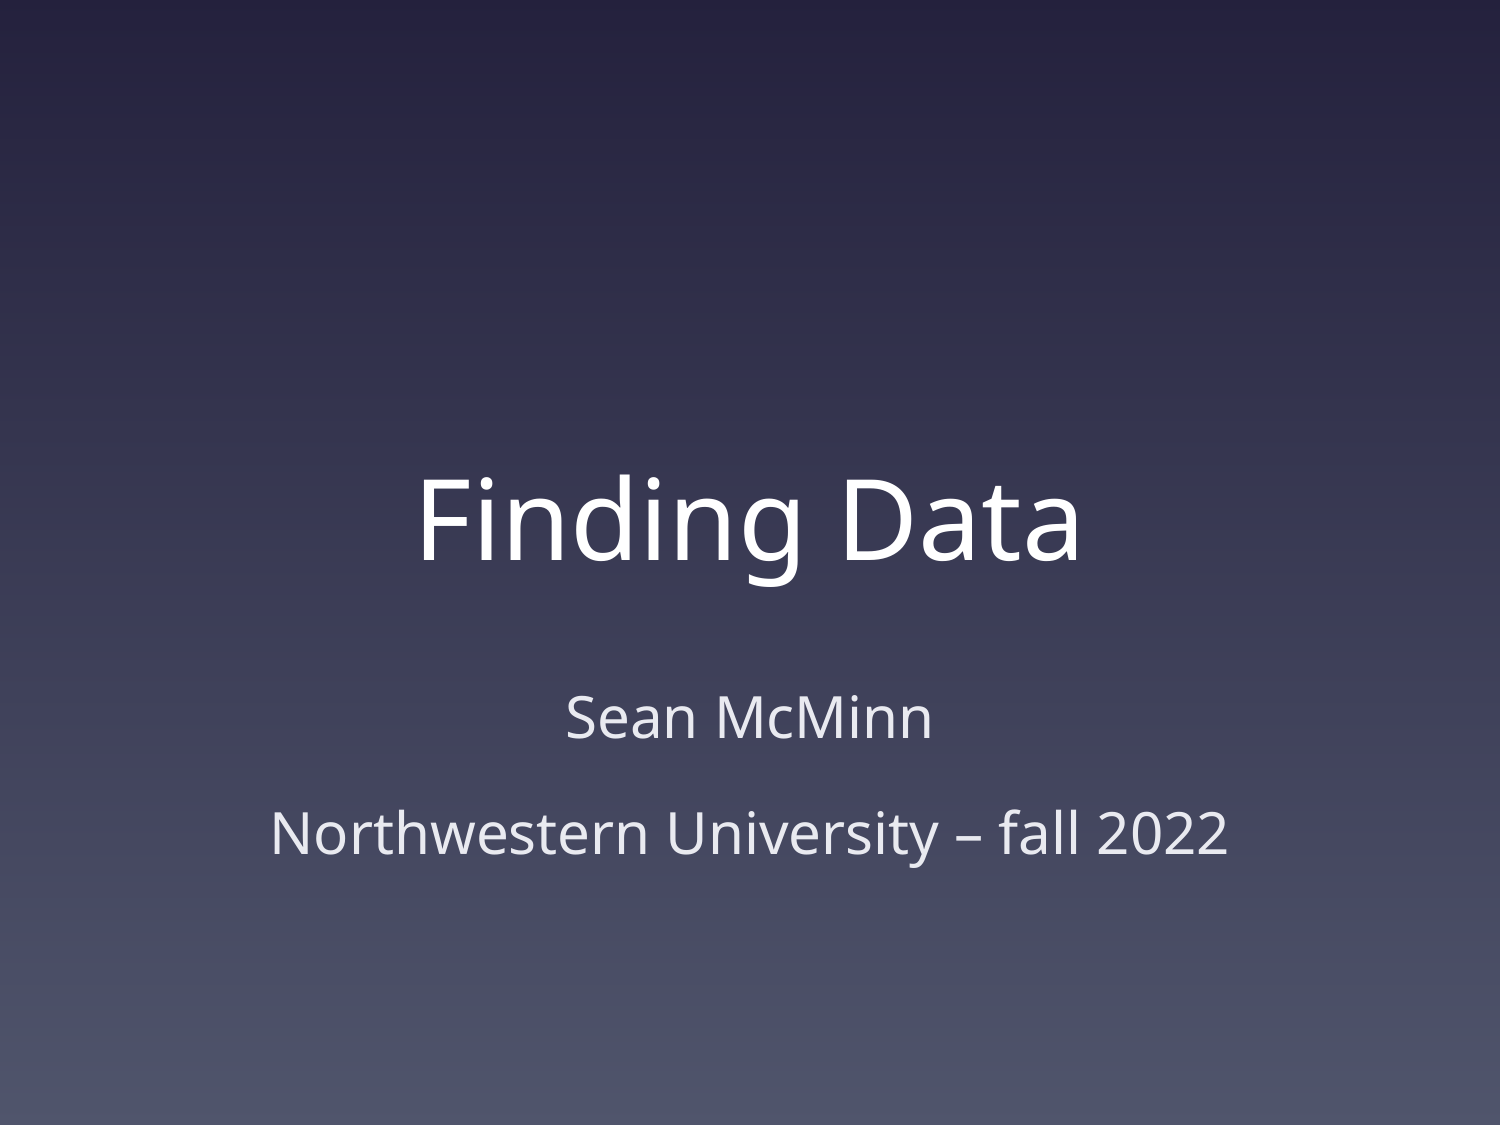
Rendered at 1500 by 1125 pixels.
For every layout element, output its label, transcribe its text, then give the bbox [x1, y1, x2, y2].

subtitle Sean McMinn Northwestern University – fall 2022 [62, 637, 1438, 1055]
title Finding Data [112, 349, 1388, 591]
